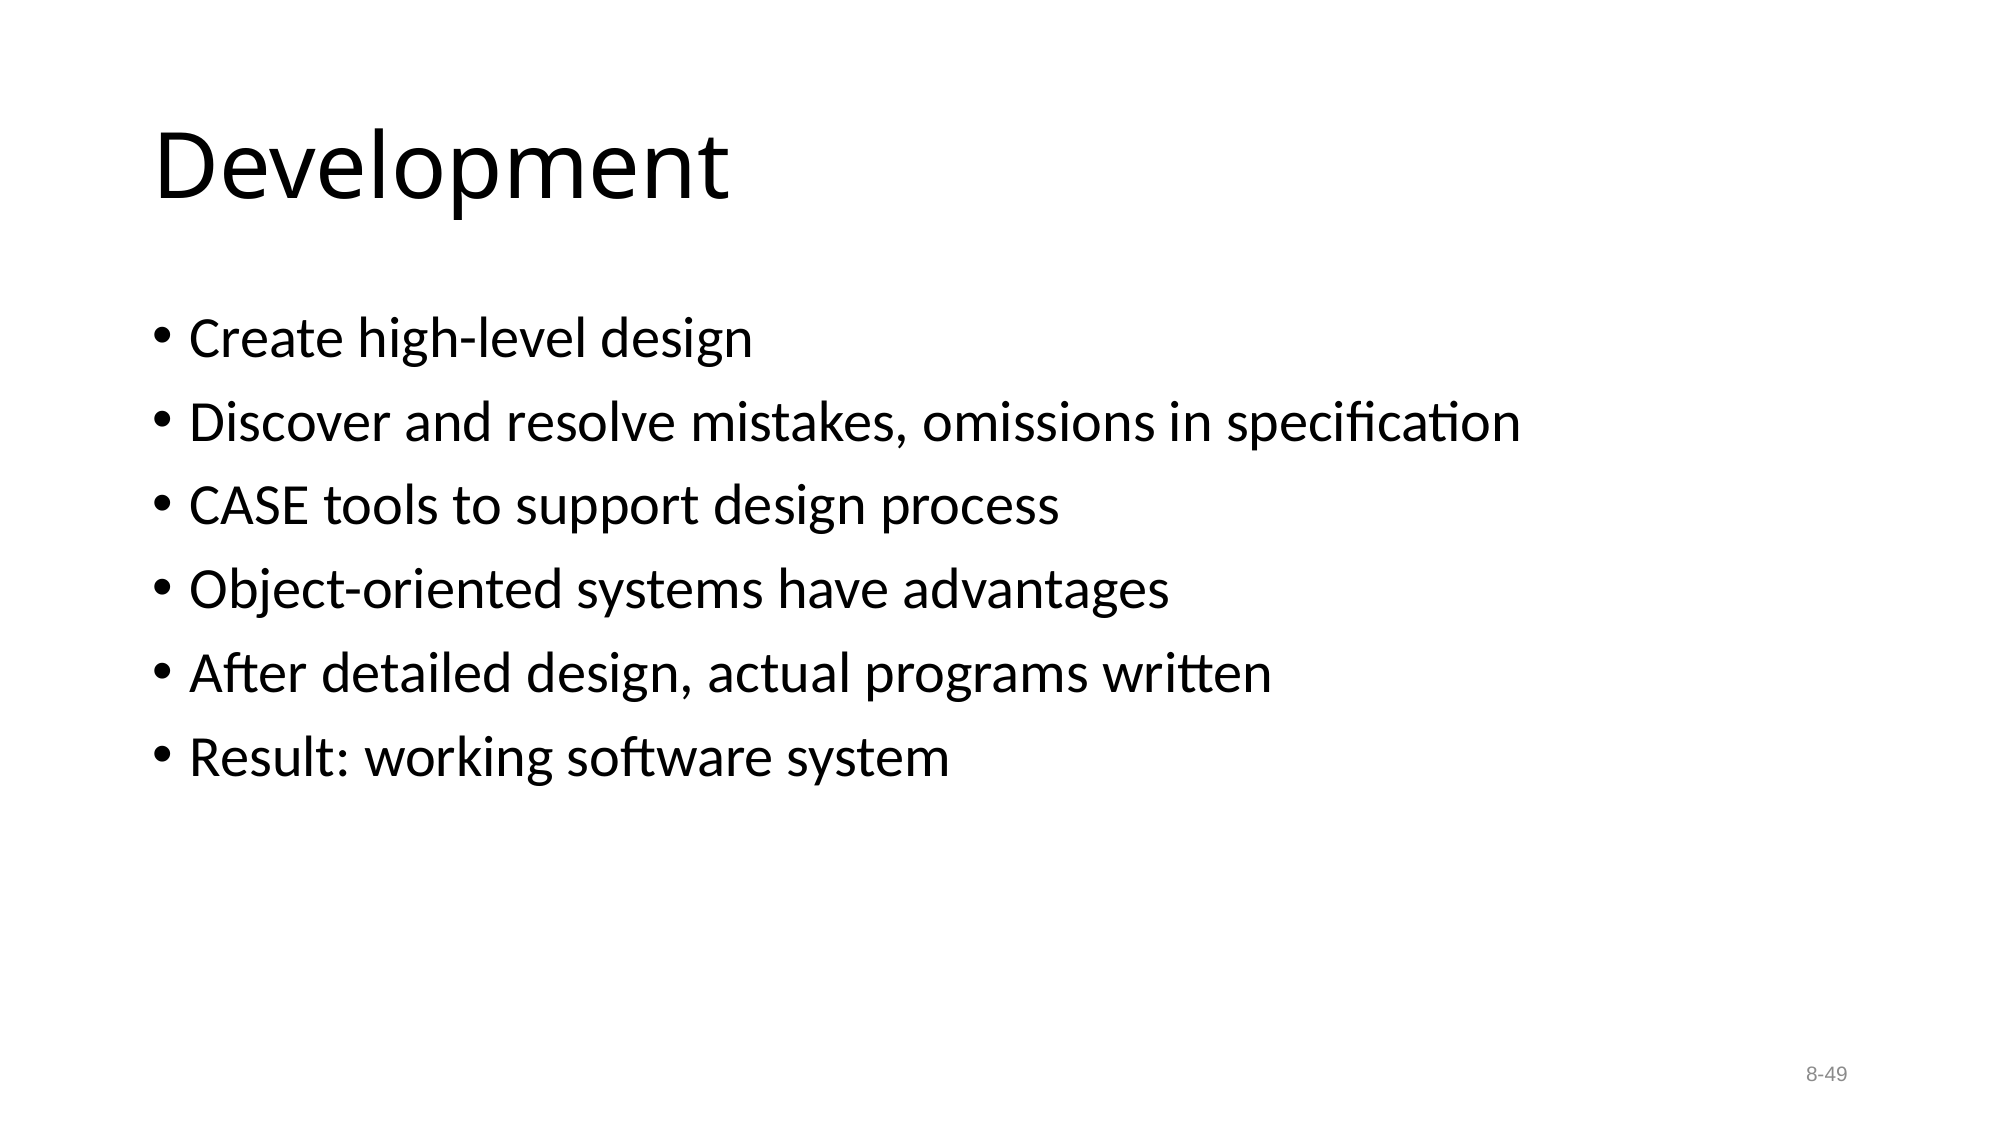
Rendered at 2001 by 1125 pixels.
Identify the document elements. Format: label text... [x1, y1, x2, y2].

title Development [137, 59, 1863, 278]
slide_number 8-49 [1412, 1042, 1863, 1103]
list Create high-level design Discover and resolve mistakes, omissions in specification CASE tools to support design process Object-oriented systems have advantages After detailed design, actual programs written Result: working software system [137, 299, 1863, 1014]
